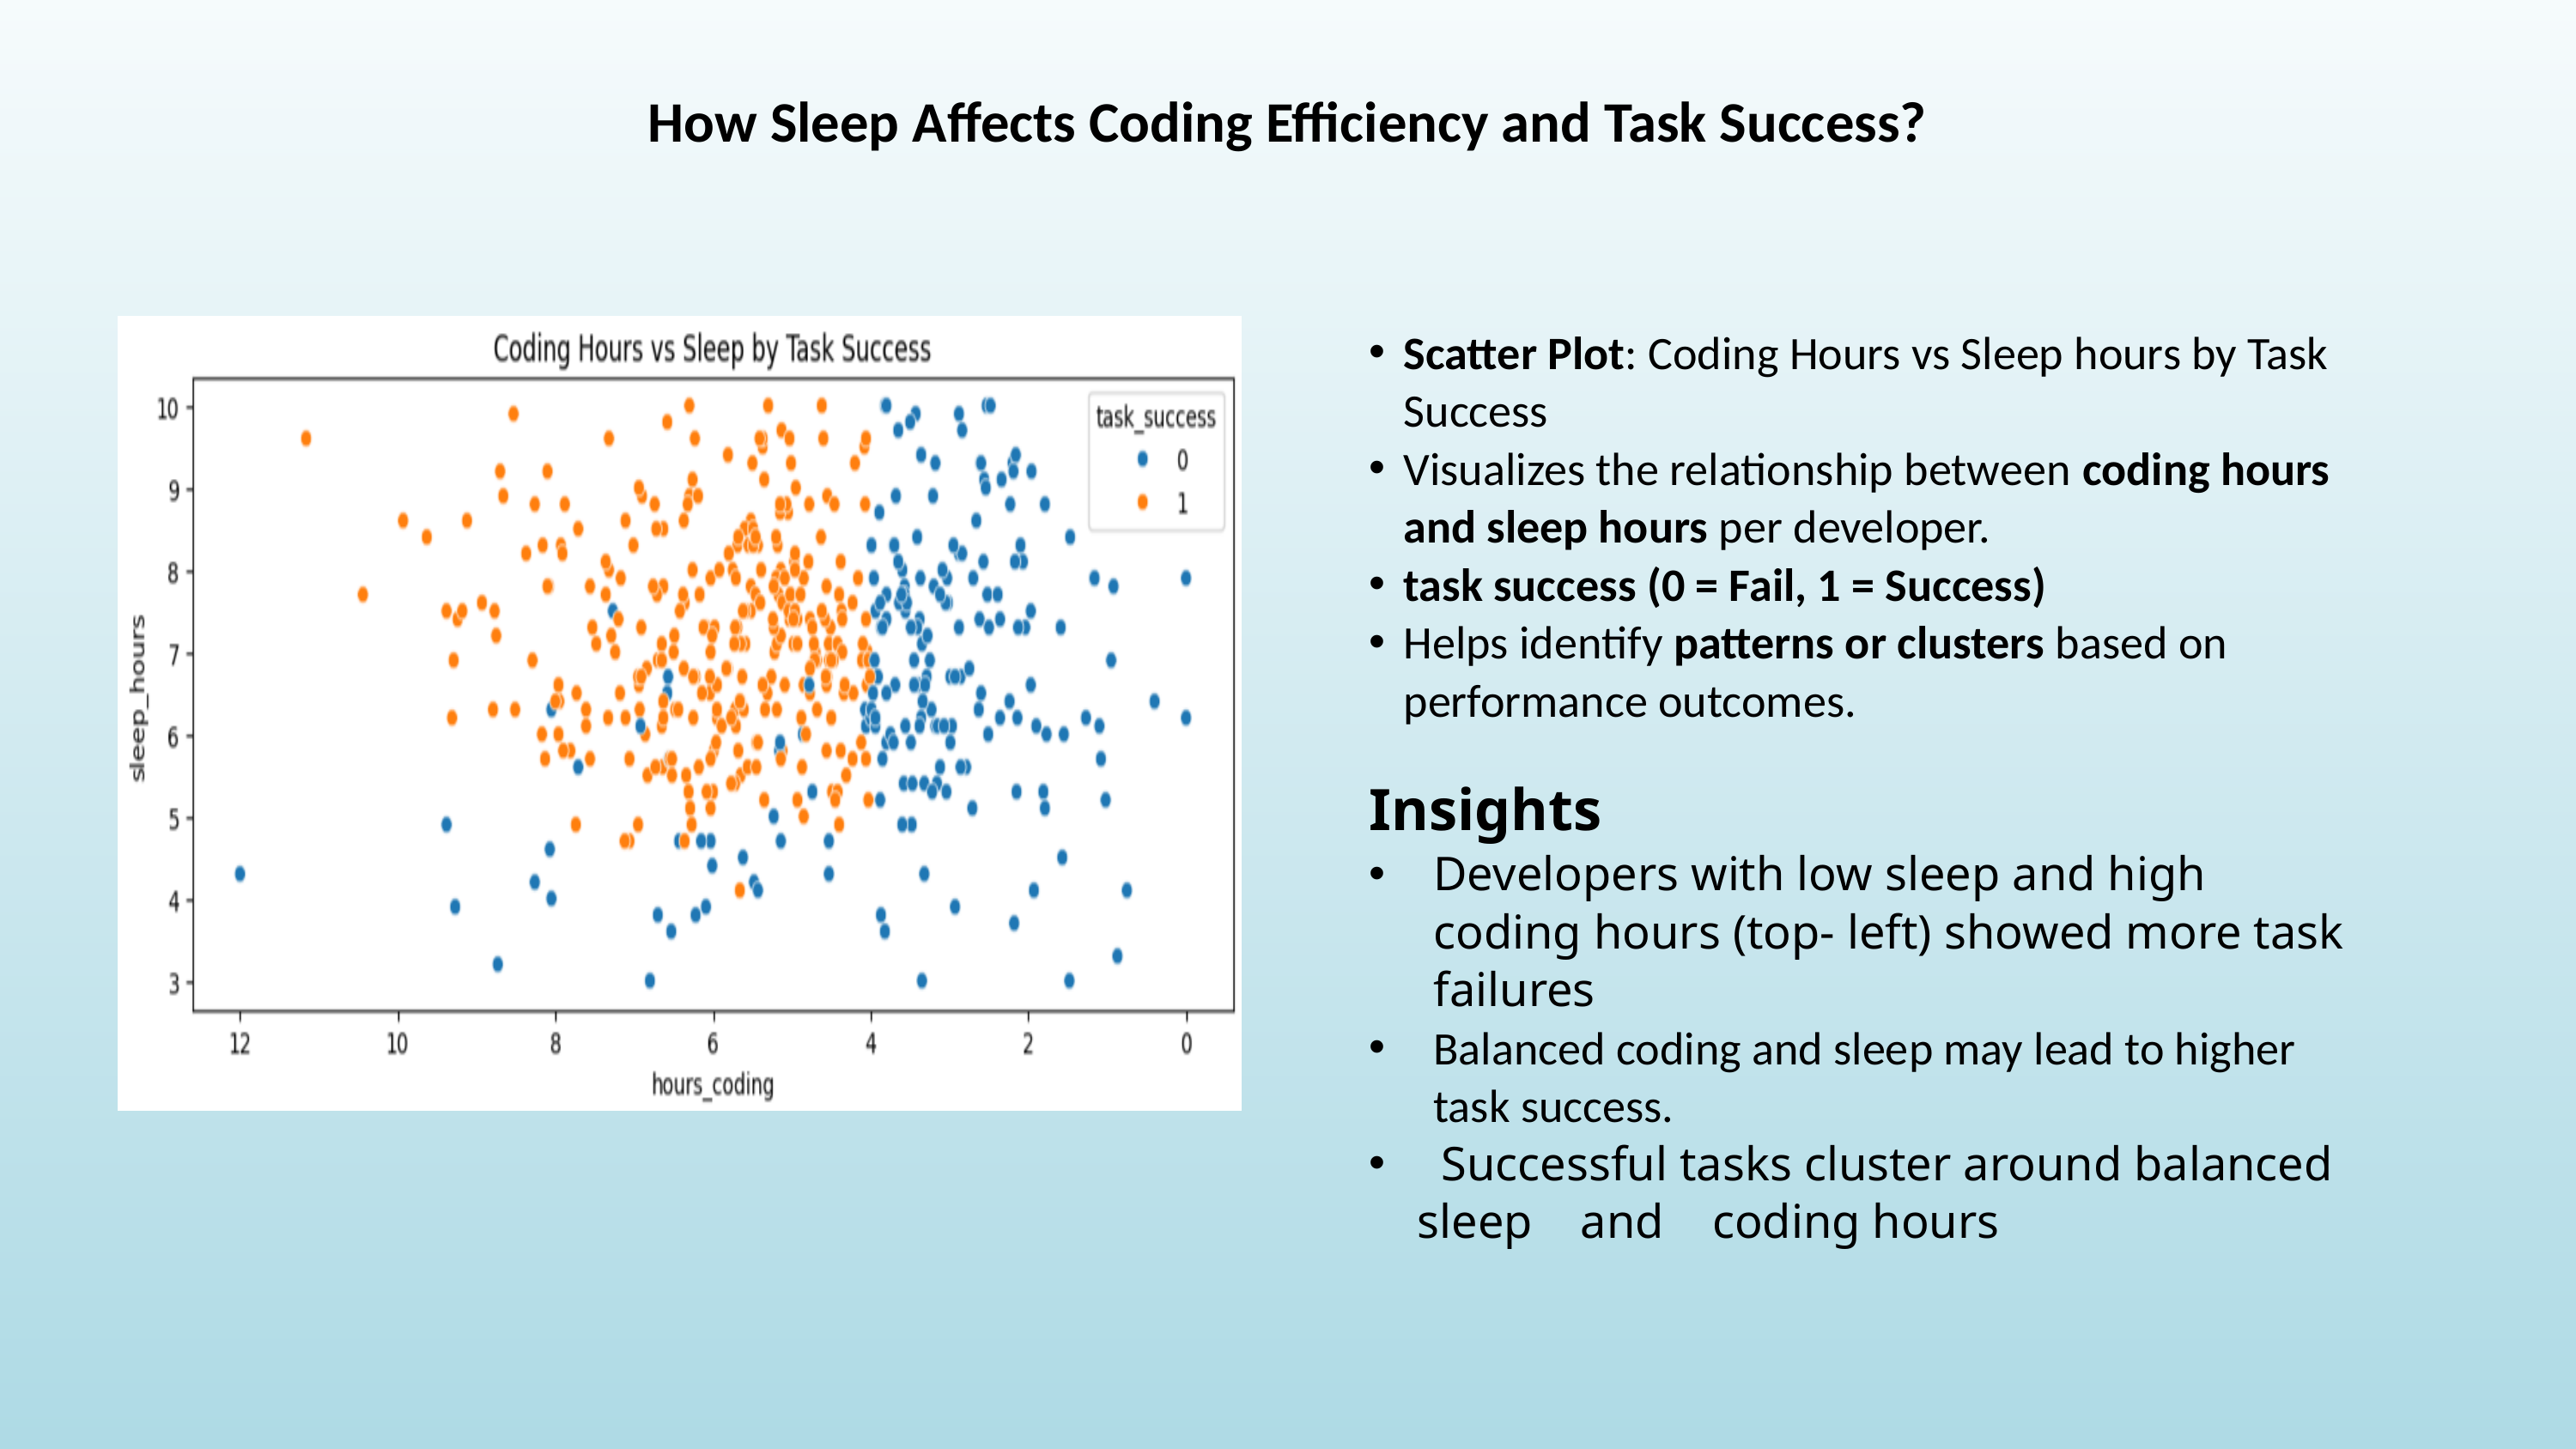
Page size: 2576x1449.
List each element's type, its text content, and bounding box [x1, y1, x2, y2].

text_box Scatter Plot: Coding Hours vs Sleep hours by Task Success Visualizes the relationship between coding hours and sleep hours per developer. task success (0 = Fail, 1 = Success) Helps identify patterns or clusters based on performance outcomes. Insights Developers with low sleep and high coding hours (top- left) showed more task failures Balanced coding and sleep may lead to higher task success. Successful tasks cluster around balanced sleep and coding hours [1334, 263, 2356, 1248]
picture [118, 316, 1242, 1111]
title How Sleep Affects Coding Efficiency and Task Success? [332, 39, 2244, 200]
